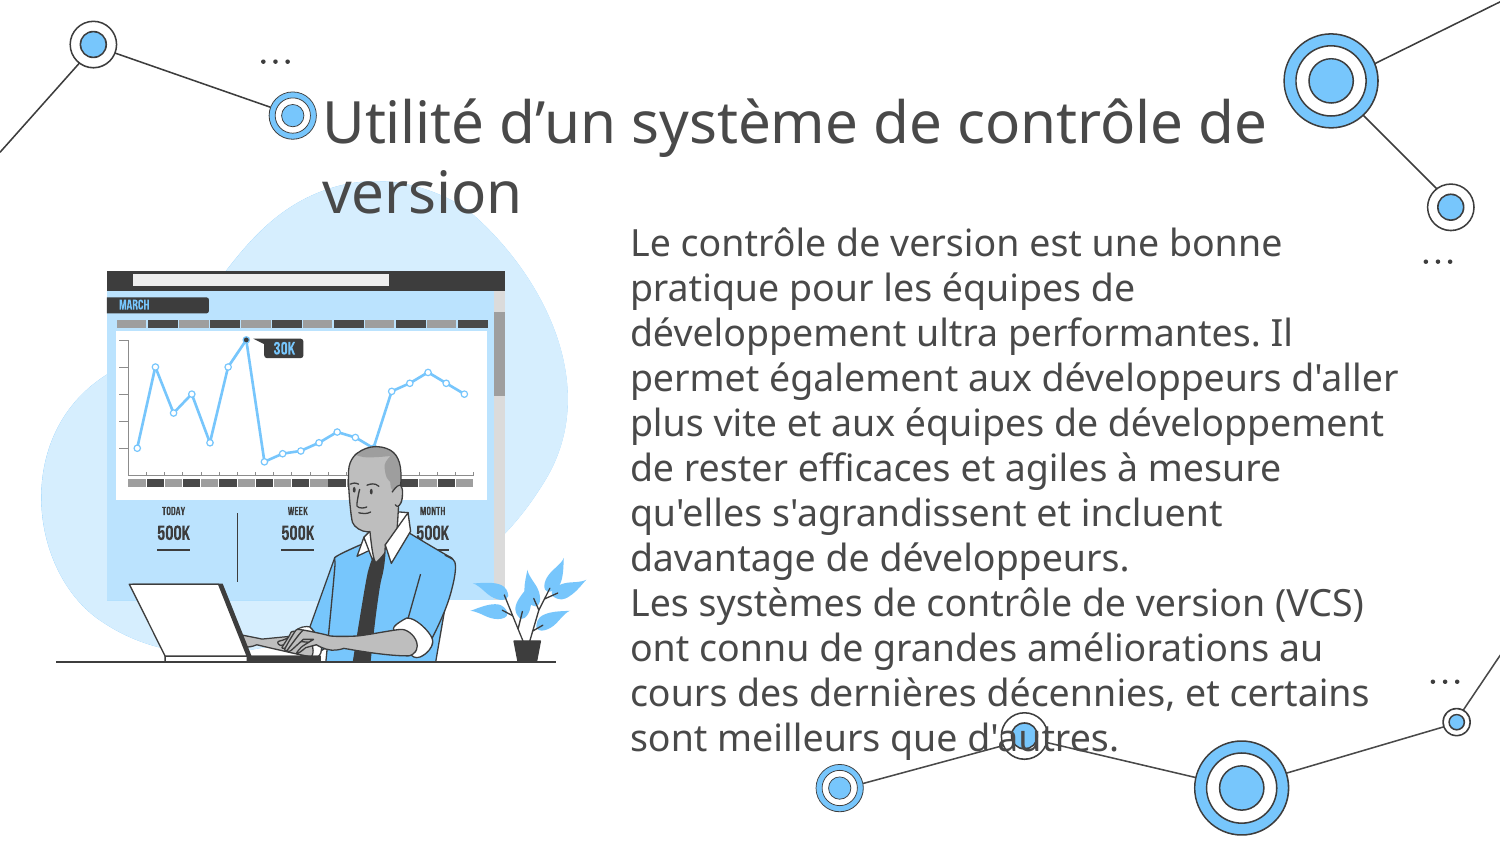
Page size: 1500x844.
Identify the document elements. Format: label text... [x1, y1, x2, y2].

title Utilité d’un système de contrôle de version [307, 70, 1341, 162]
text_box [13, 180, 602, 663]
subtitle Le contrôle de version est une bonne pratique pour les équipes de développement ultra performantes. Il permet également aux développeurs d'aller plus vite et aux équipes de développement de rester efficaces et agiles à mesure qu'elles s'agrandissent et incluent davantage de développeurs. Les systèmes de contrôle de version (VCS) ont connu de grandes améliorations au cours des dernières décennies, et certains sont meilleurs que d'autres. [614, 204, 1420, 641]
